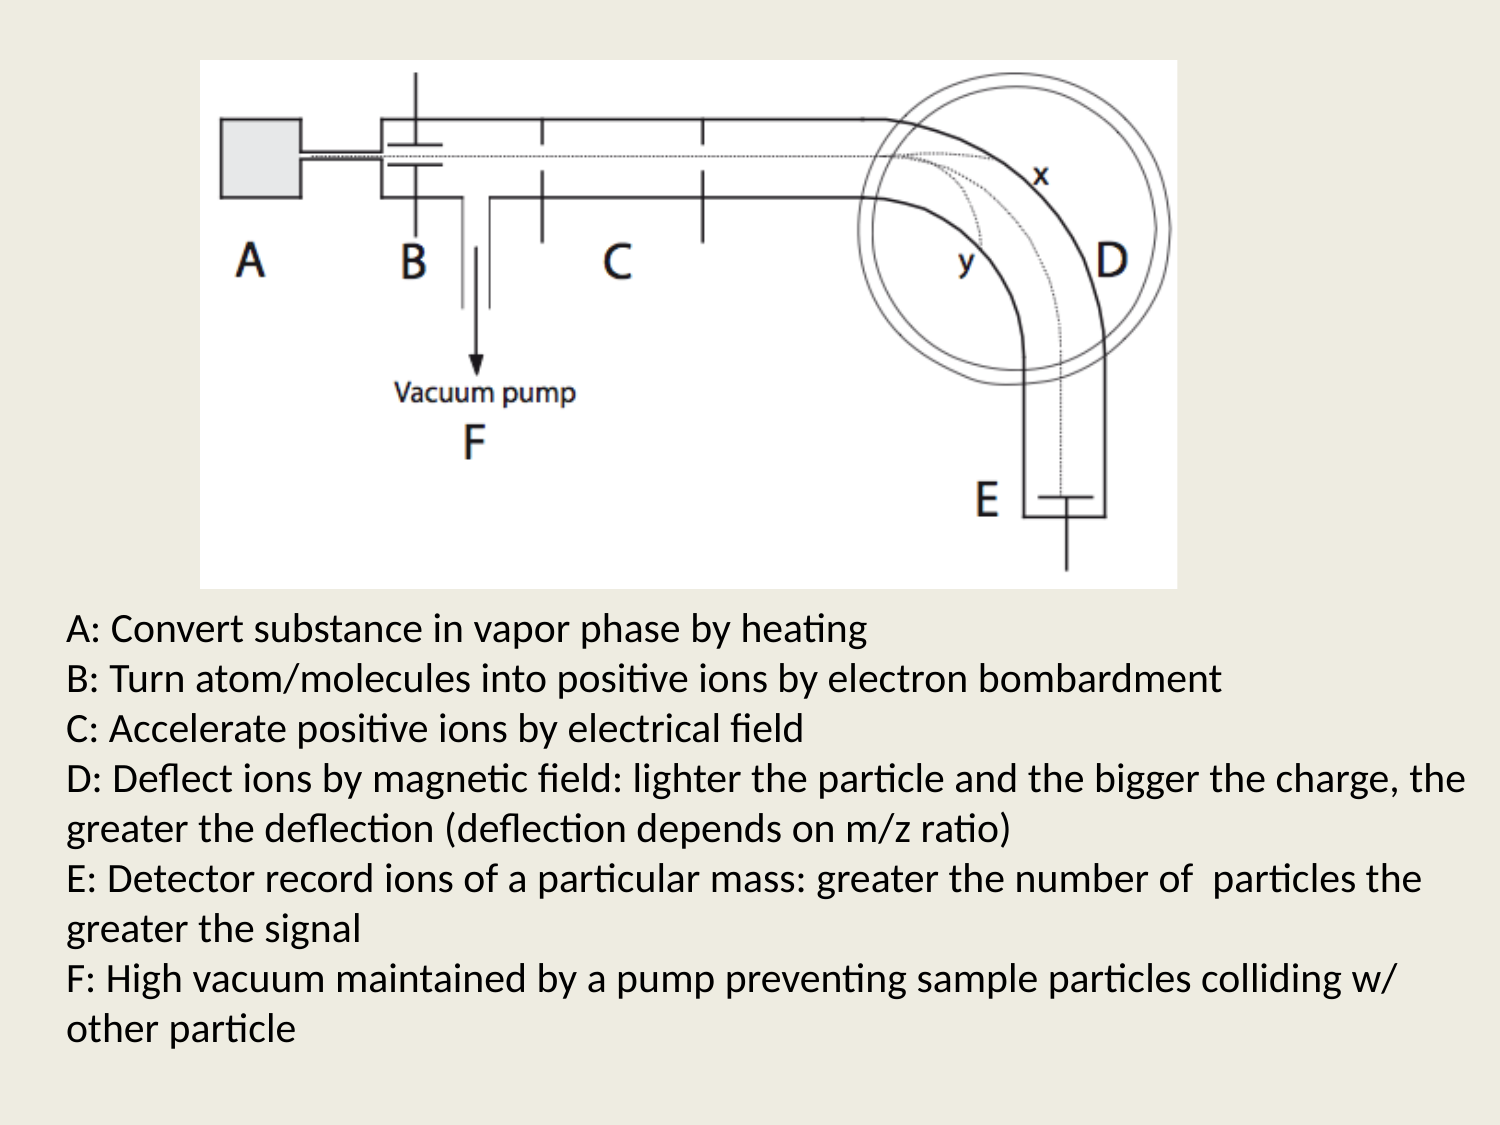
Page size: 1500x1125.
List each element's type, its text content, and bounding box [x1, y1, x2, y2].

picture [199, 60, 1178, 589]
text_box A: Convert substance in vapor phase by heating B: Turn atom/molecules into positive ions by electron bombardment C: Accelerate positive ions by electrical field D: Deflect ions by magnetic field: lighter the particle and the bigger the charge, the greater the deflection (deflection depends on m/z ratio) E: Detector record ions of a particular mass: greater the number of particles the greater the signal F: High vacuum maintained by a pump preventing sample particles colliding w/ other particle [51, 592, 1488, 1058]
